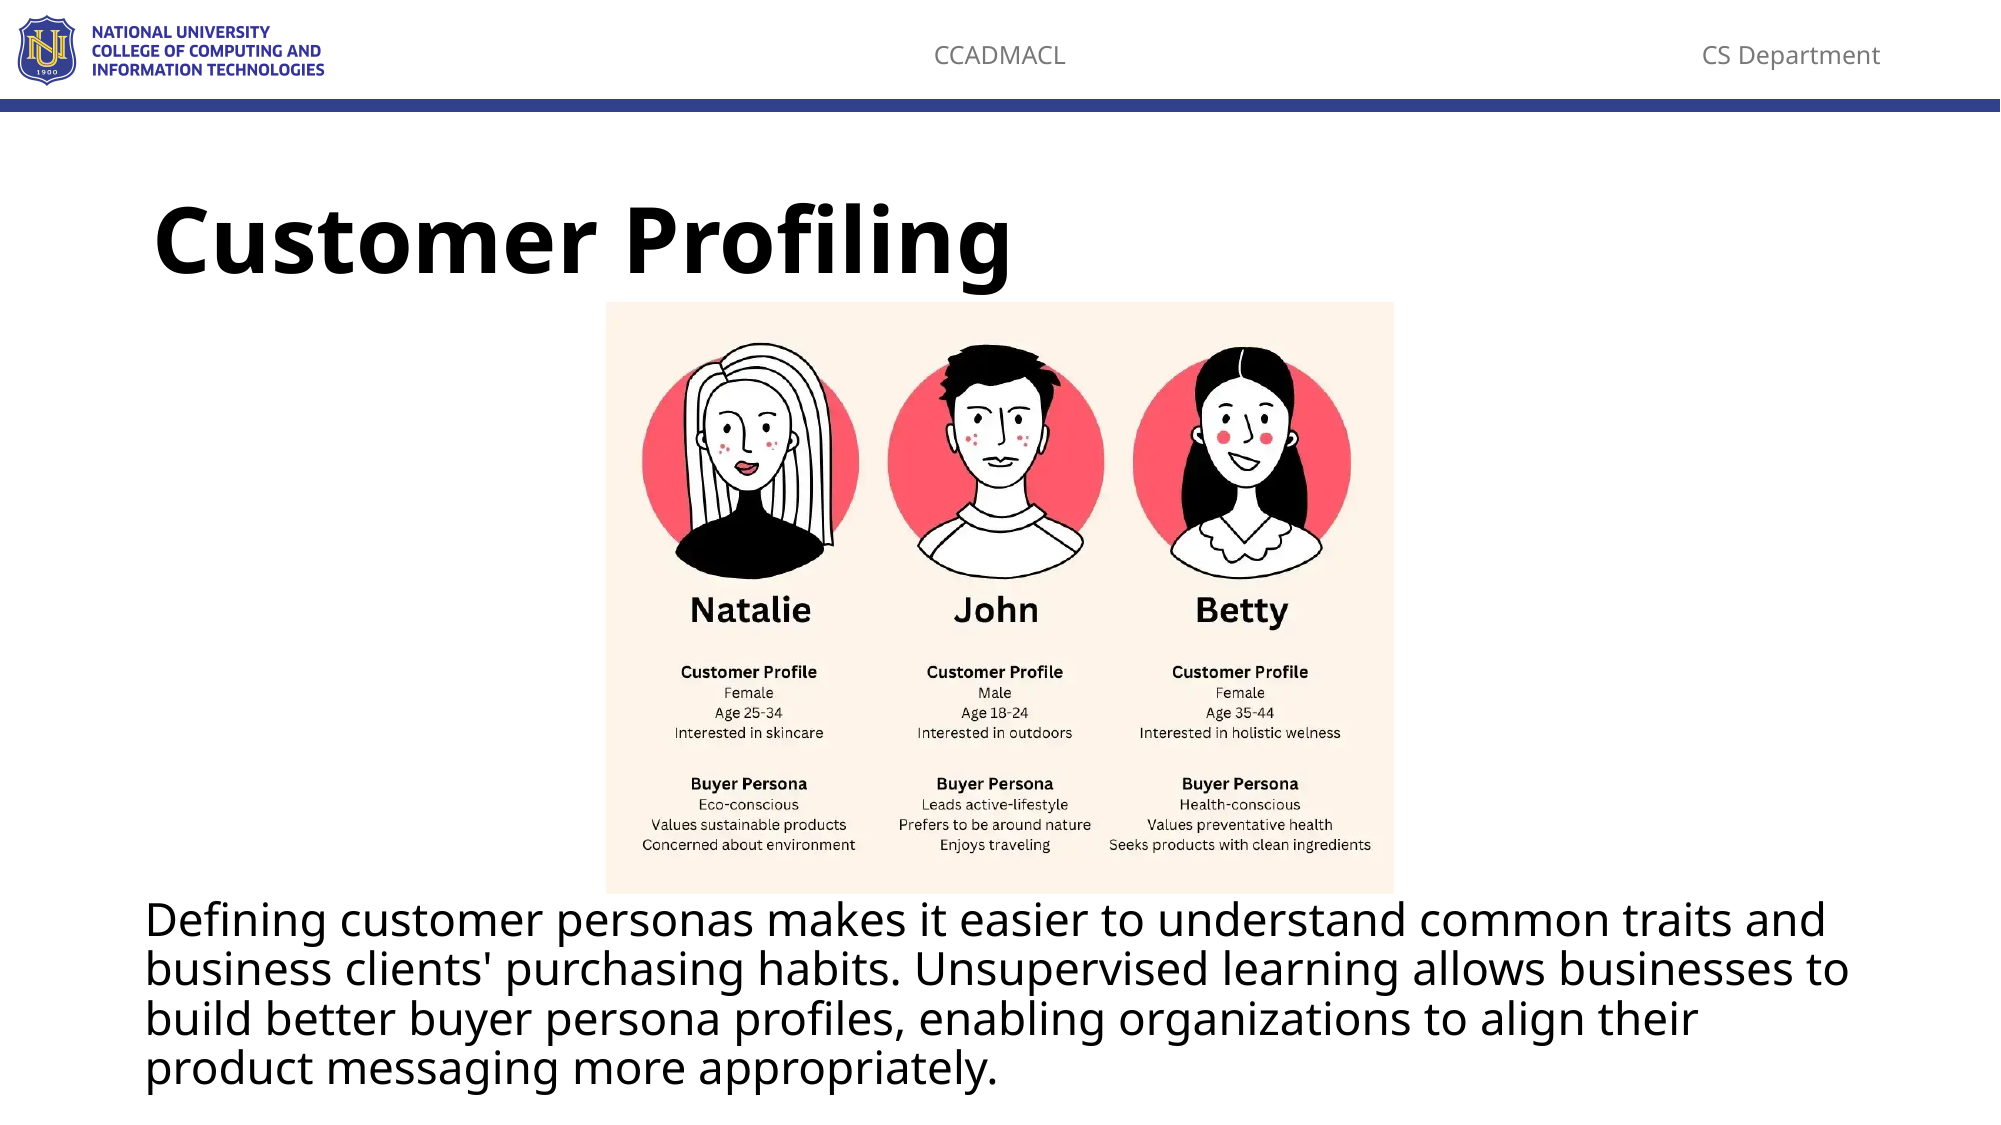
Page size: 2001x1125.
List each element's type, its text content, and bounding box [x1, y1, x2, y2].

title Customer Profiling [137, 135, 1863, 353]
picture [0, 0, 337, 99]
list Defining customer personas makes it easier to understand common traits and business clients' purchasing habits. Unsupervised learning allows businesses to build better buyer persona profiles, enabling organizations to align their product messaging more appropriately. [129, 889, 1871, 1090]
picture [605, 302, 1395, 894]
